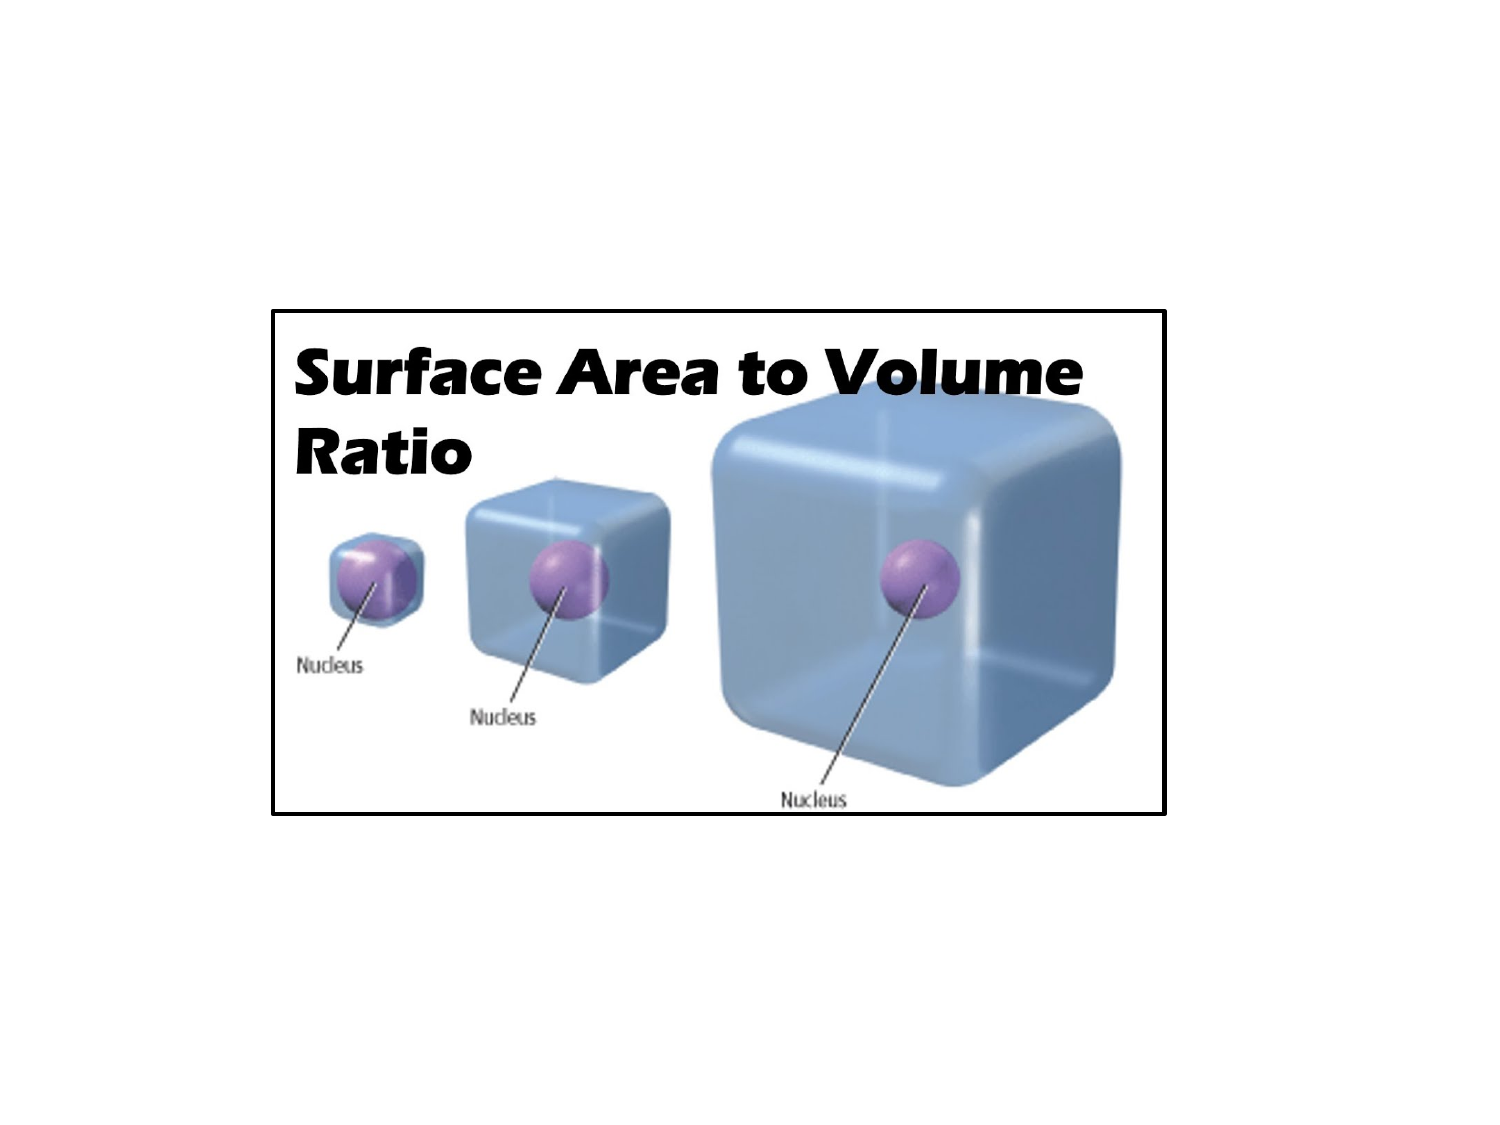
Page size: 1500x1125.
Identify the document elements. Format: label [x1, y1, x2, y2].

picture [274, 312, 1163, 813]
